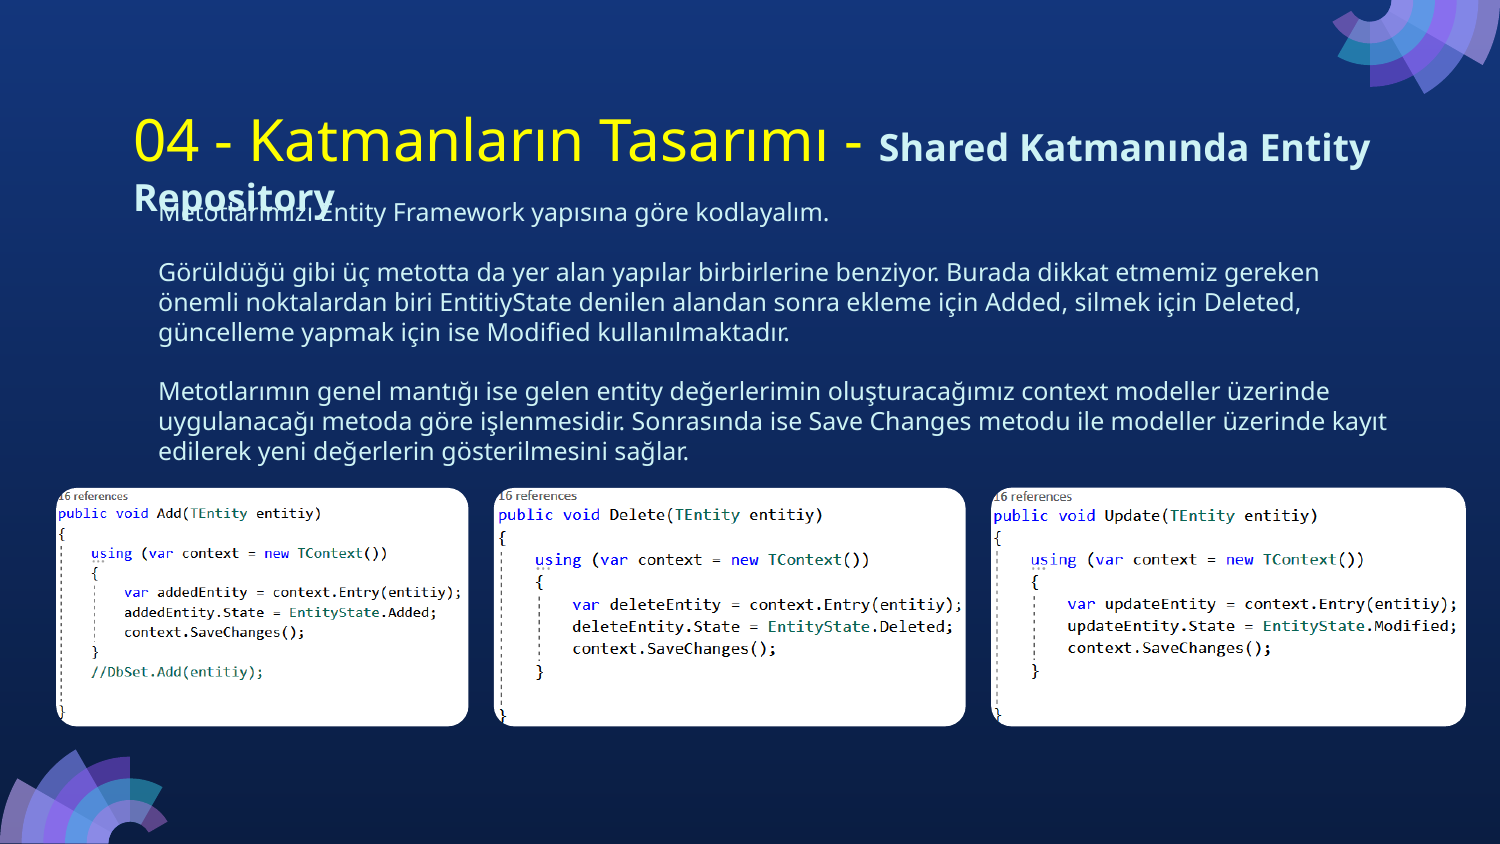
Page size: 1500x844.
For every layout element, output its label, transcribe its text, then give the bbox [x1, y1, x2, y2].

text_box [991, 487, 1466, 727]
text_box [56, 487, 469, 727]
list Metotlarımızı Entity Framework yapısına göre kodlayalım. Görüldüğü gibi üç metotta da yer alan yapılar birbirlerine benziyor. Burada dikkat etmemiz gereken önemli noktalardan biri EntitiyState denilen alandan sonra ekleme için Added, silmek için Deleted, güncelleme yapmak için ise Modified kullanılmaktadır. Metotlarımın genel mantığı ise gelen entity değerlerimin oluşturacağımız context modeller üzerinde uygulanacağı metoda göre işlenmesidir. Sonrasında ise Save Changes metodu ile modeller üzerinde kayıt edilerek yeni değerlerin gösterilmesini sağlar. [118, 188, 1413, 474]
text_box [493, 487, 966, 727]
title 04 - Katmanların Tasarımı - Shared Katmanında Entity Repository [118, 88, 1413, 188]
